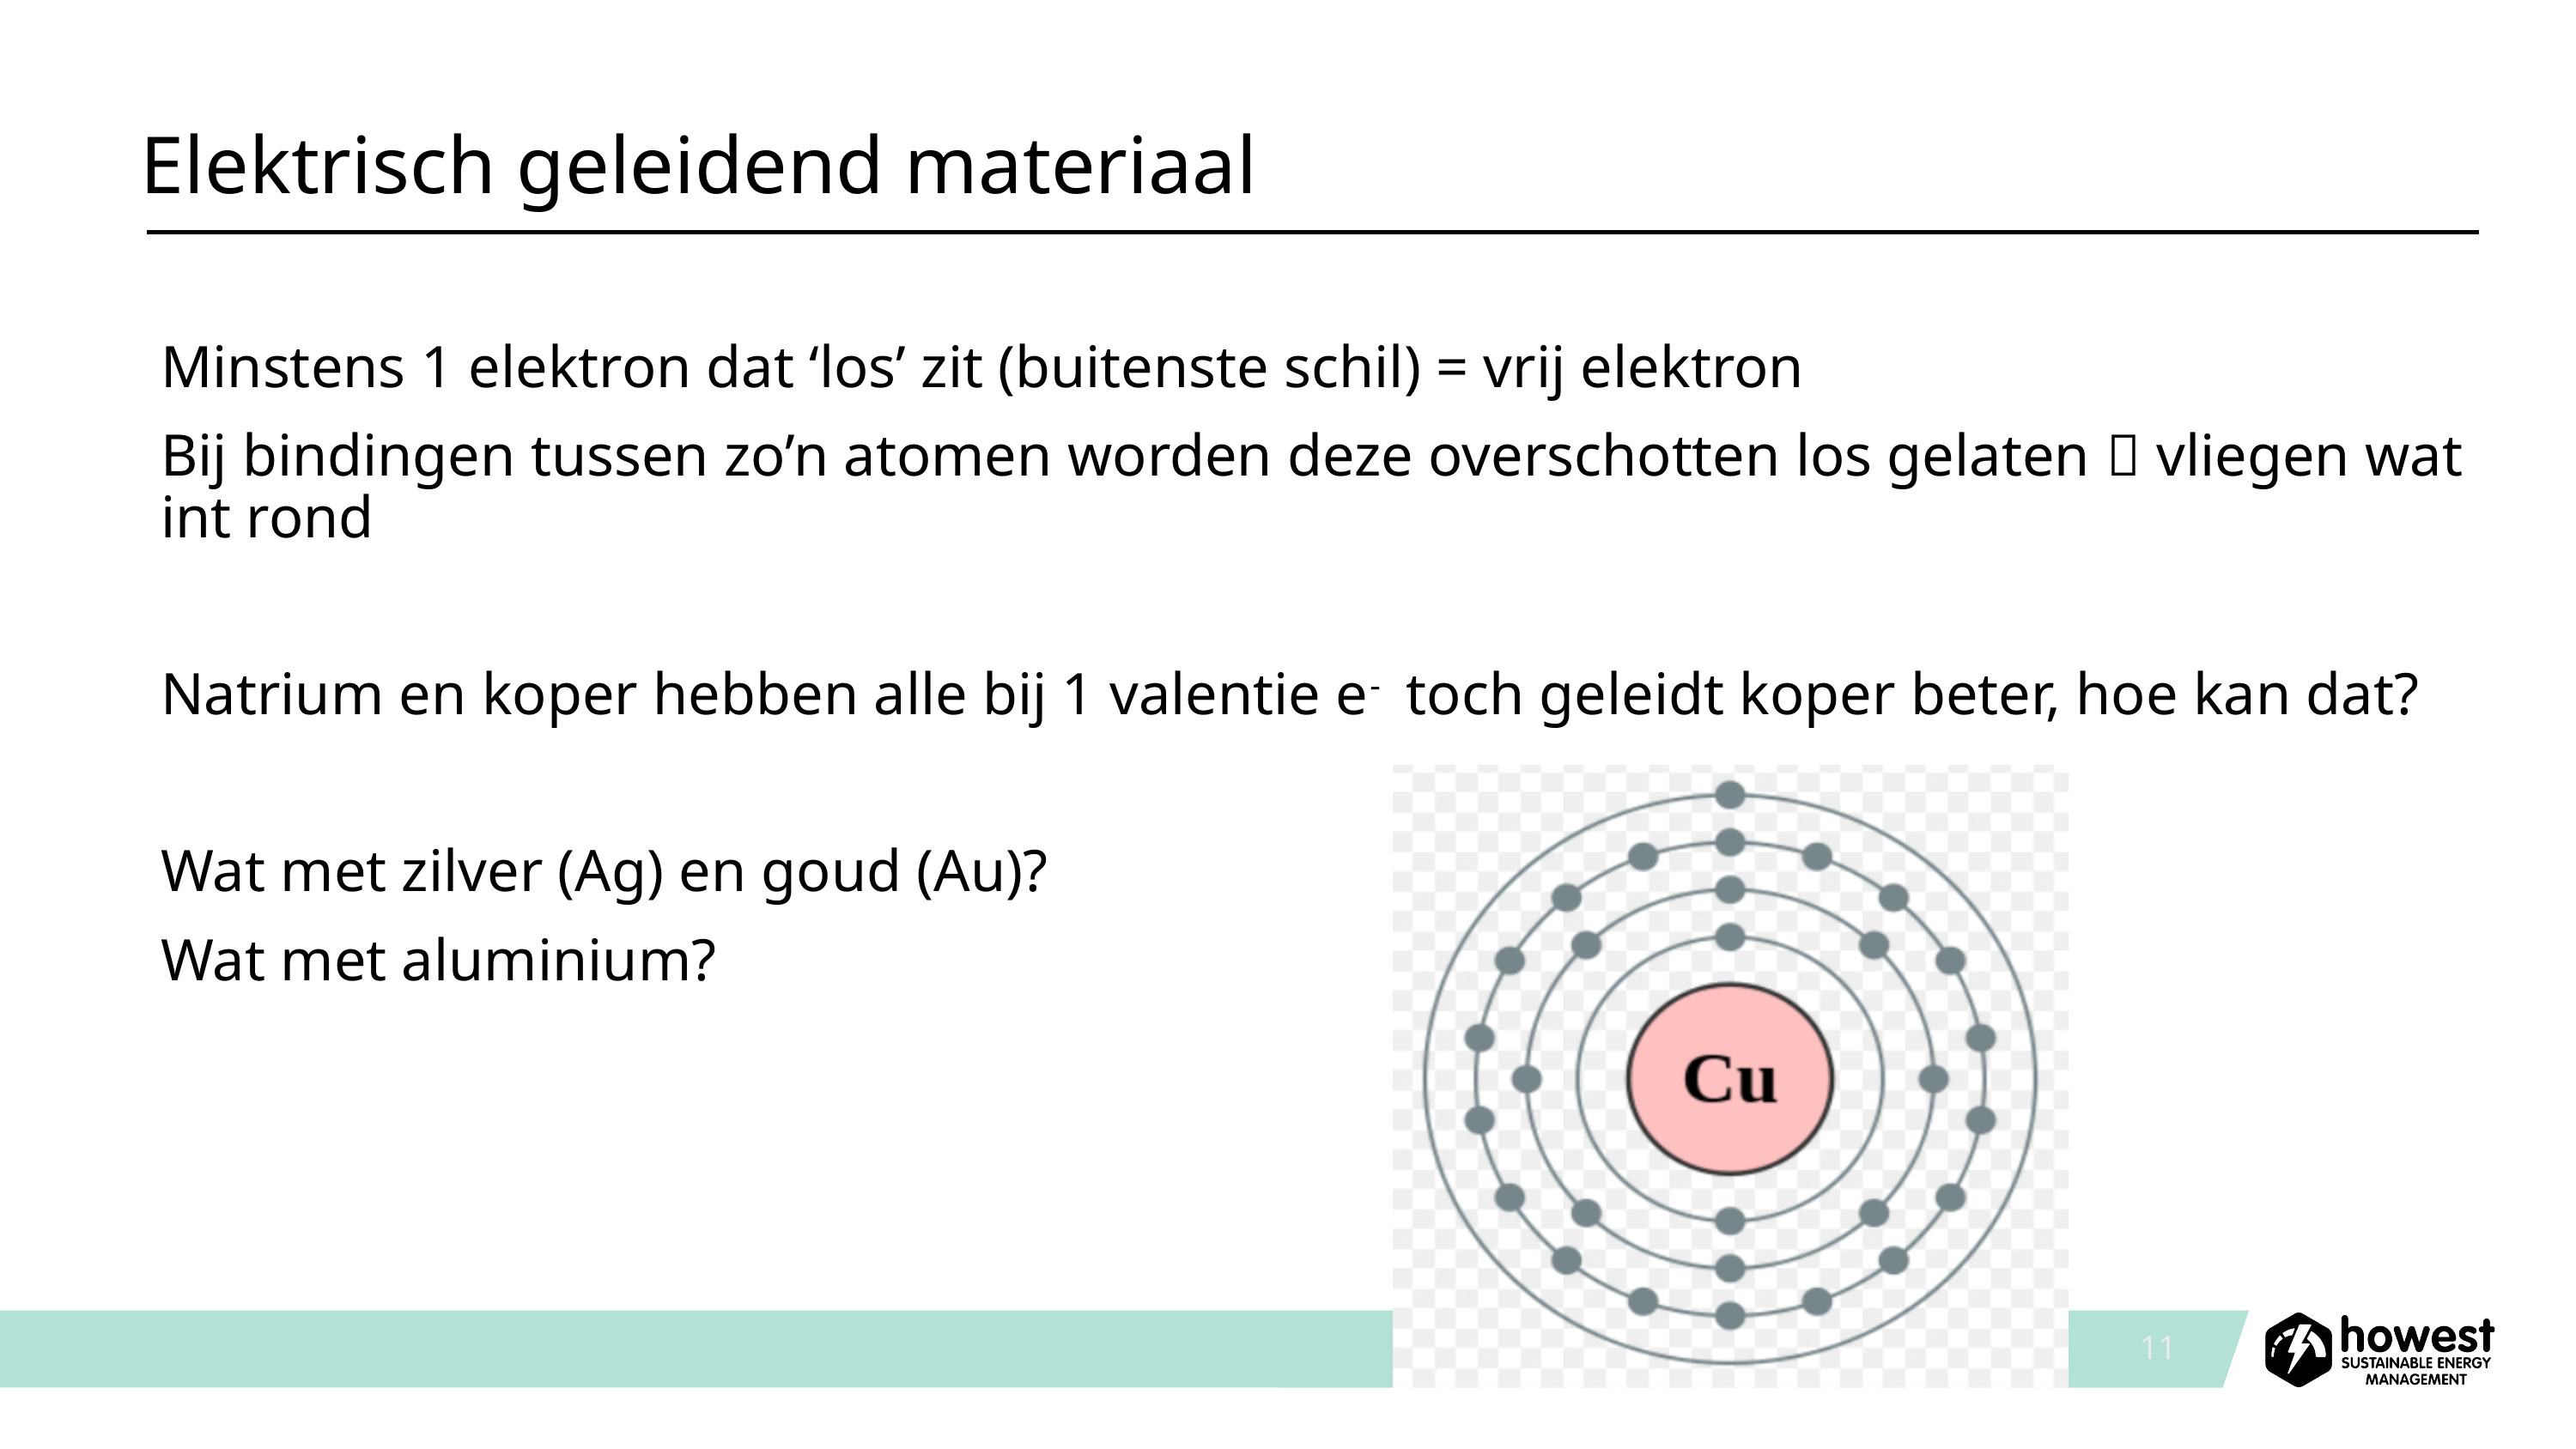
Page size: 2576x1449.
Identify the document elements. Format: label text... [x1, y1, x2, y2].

list Minstens 1 elektron dat ‘los’ zit (buitenste schil) = vrij elektron Bij bindingen tussen zo’n atomen worden deze overschotten los gelaten  vliegen wat int rond Natrium en koper hebben alle bij 1 valentie e- toch geleidt koper beter, hoe kan dat? Wat met zilver (Ag) en goud (Au)? Wat met aluminium? [148, 331, 2483, 1191]
picture [2265, 1313, 2495, 1387]
picture [1393, 765, 2069, 1388]
title Elektrisch geleidend materiaal [140, 124, 2476, 215]
slide_number 11 [2069, 1310, 2190, 1388]
